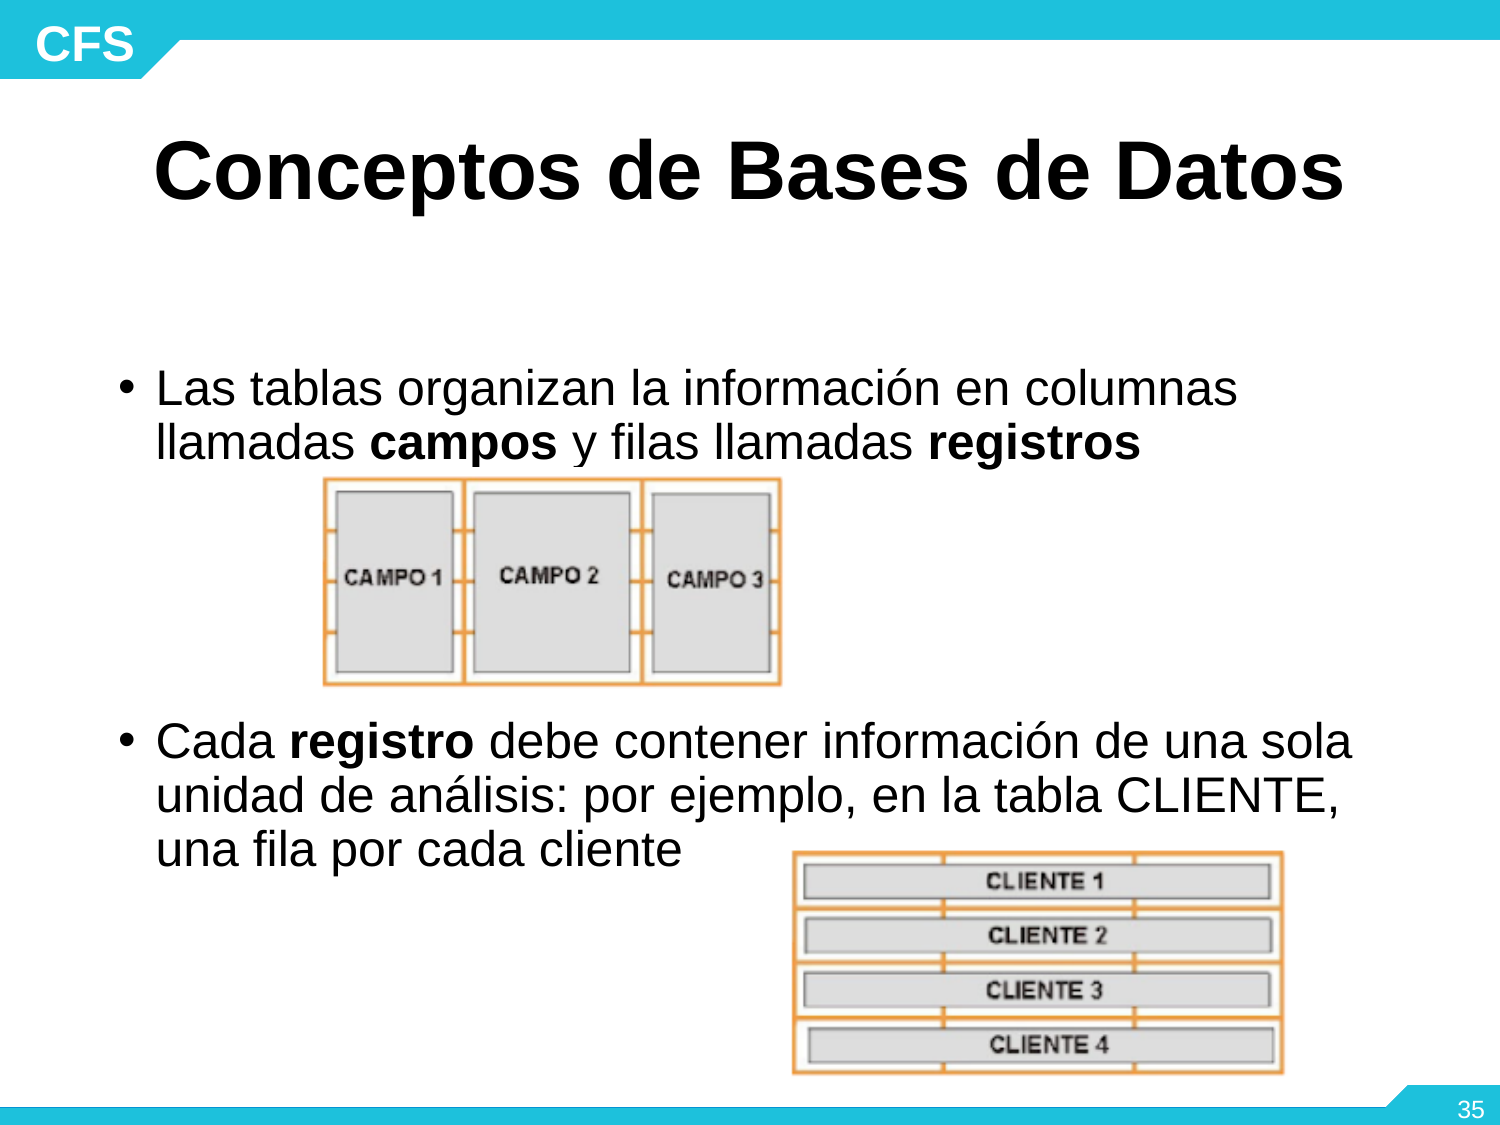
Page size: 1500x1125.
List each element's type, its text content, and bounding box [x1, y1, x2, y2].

text_box Conceptos de Bases de Datos [103, 72, 1397, 273]
picture [787, 843, 1291, 1081]
text_box Las tablas organizan la información en columnas llamadas campos y filas llamadas registros Cada registro debe contener información de una sola unidad de análisis: por ejemplo, en la tabla CLIENTE, una fila por cada cliente [103, 354, 1397, 1069]
picture [316, 467, 793, 695]
text_box ‹#› [1162, 1078, 1500, 1125]
